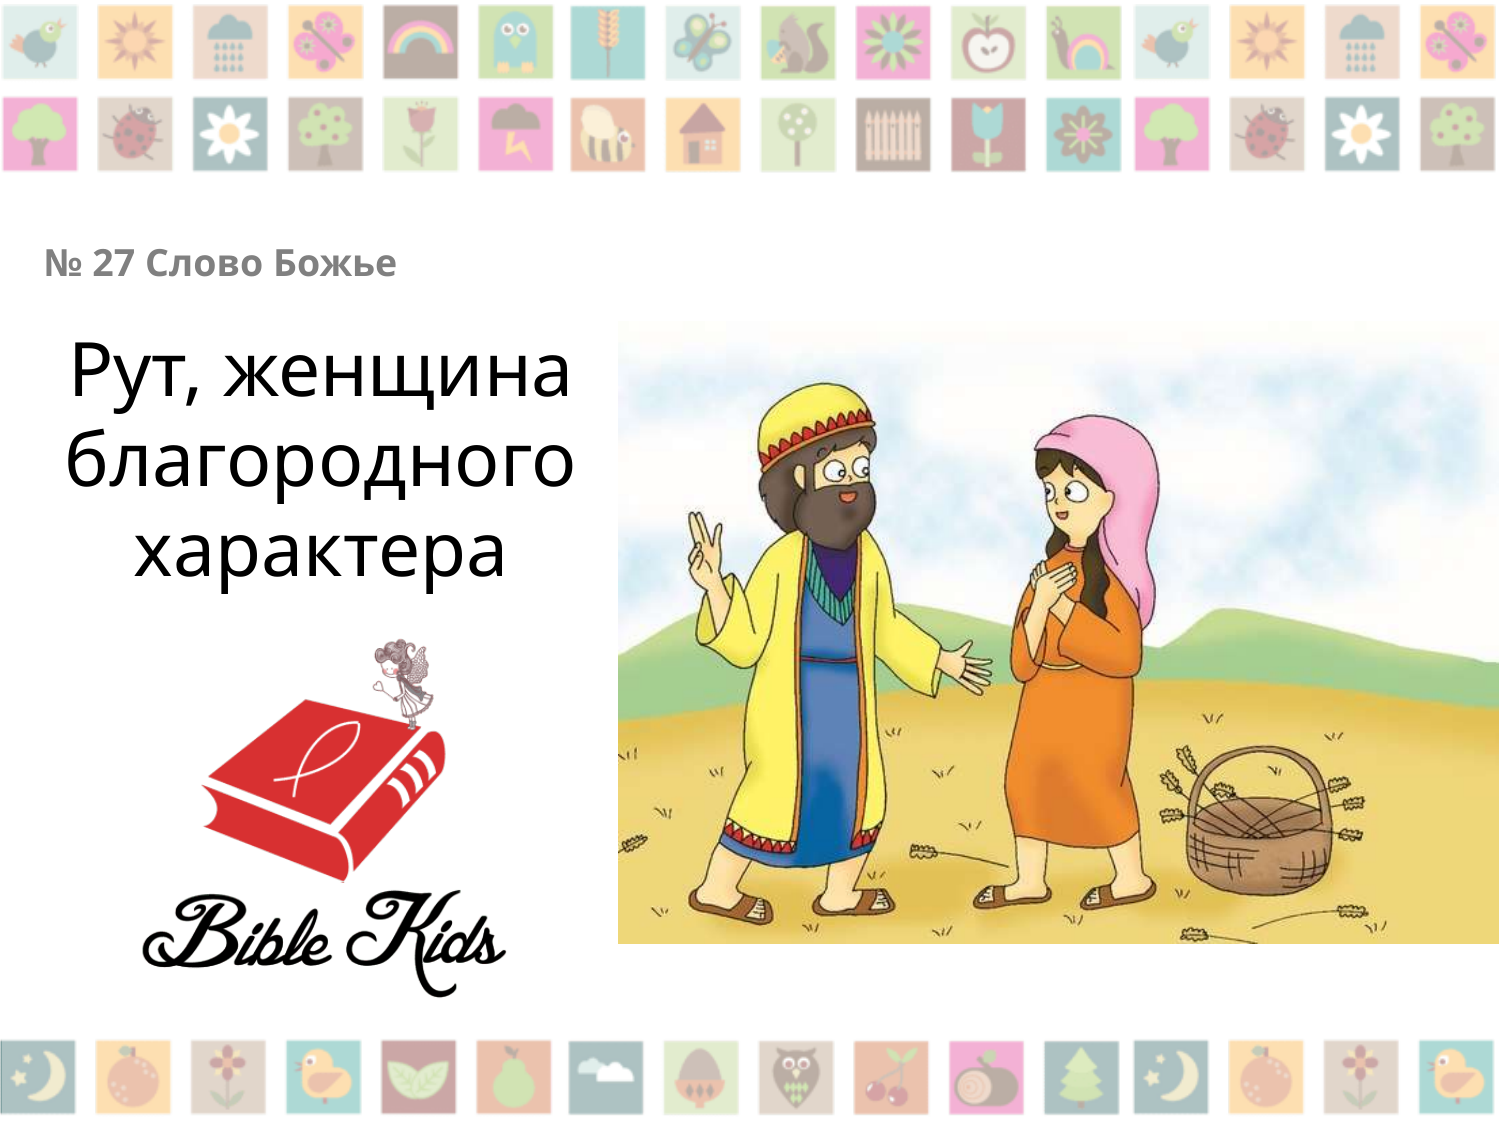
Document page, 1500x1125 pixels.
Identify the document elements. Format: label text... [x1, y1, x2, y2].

picture [117, 600, 544, 1027]
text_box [0, 3, 1500, 181]
text_box № 27 Слово Божье [29, 231, 543, 292]
text_box Рут, женщина благородного характера [0, 314, 644, 600]
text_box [0, 1028, 1500, 1118]
picture [618, 321, 1500, 945]
